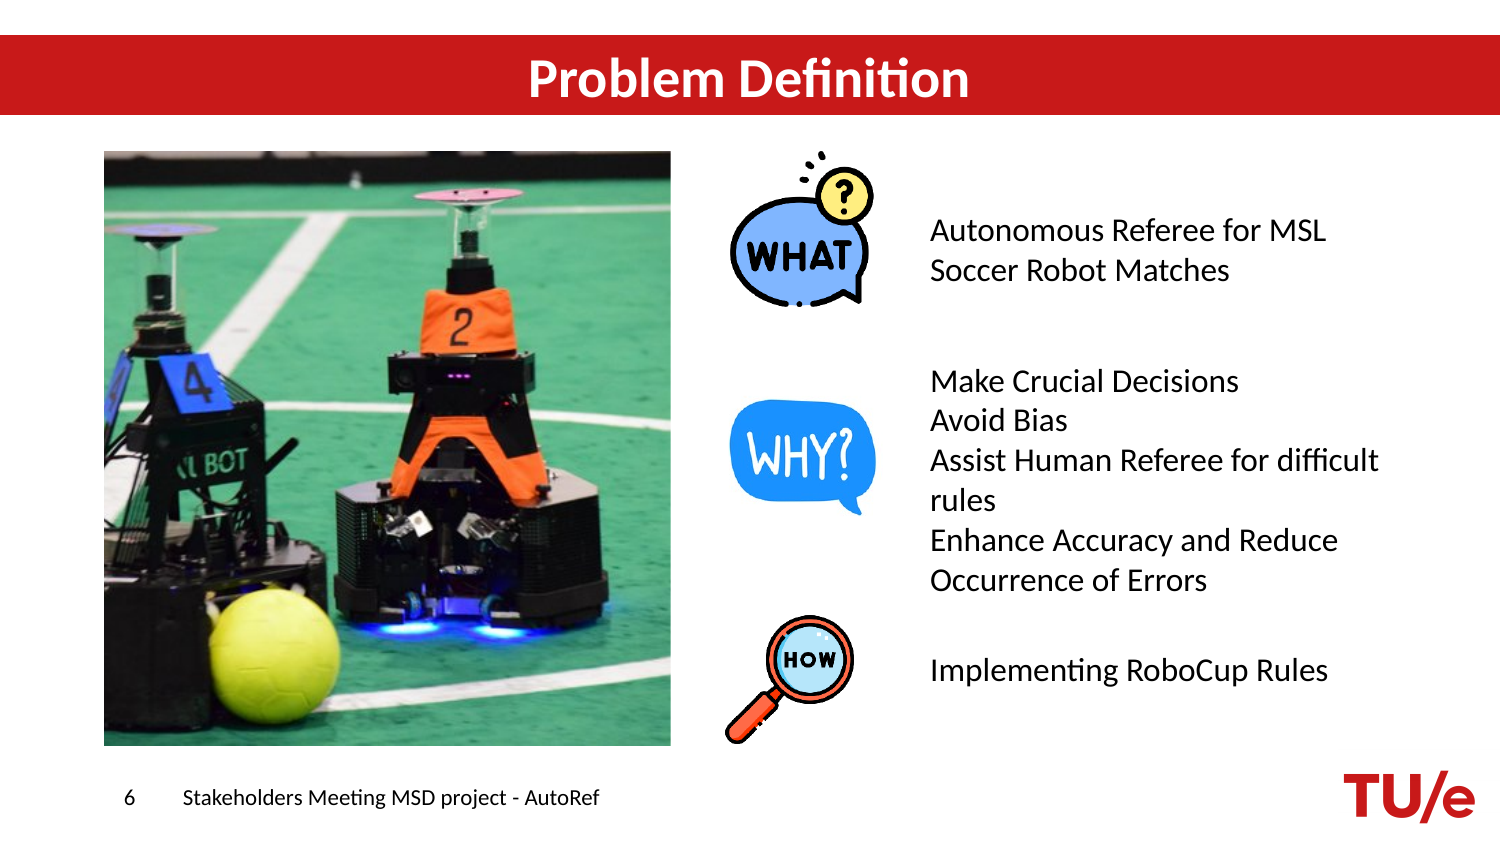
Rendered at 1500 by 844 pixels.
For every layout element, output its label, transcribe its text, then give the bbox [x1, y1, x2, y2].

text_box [104, 151, 1417, 746]
slide_number 6 [0, 749, 183, 844]
footer Stakeholders Meeting MSD project - AutoRef [183, 749, 1339, 844]
picture [1339, 749, 1500, 844]
text_box Problem Definition [0, 35, 1500, 115]
